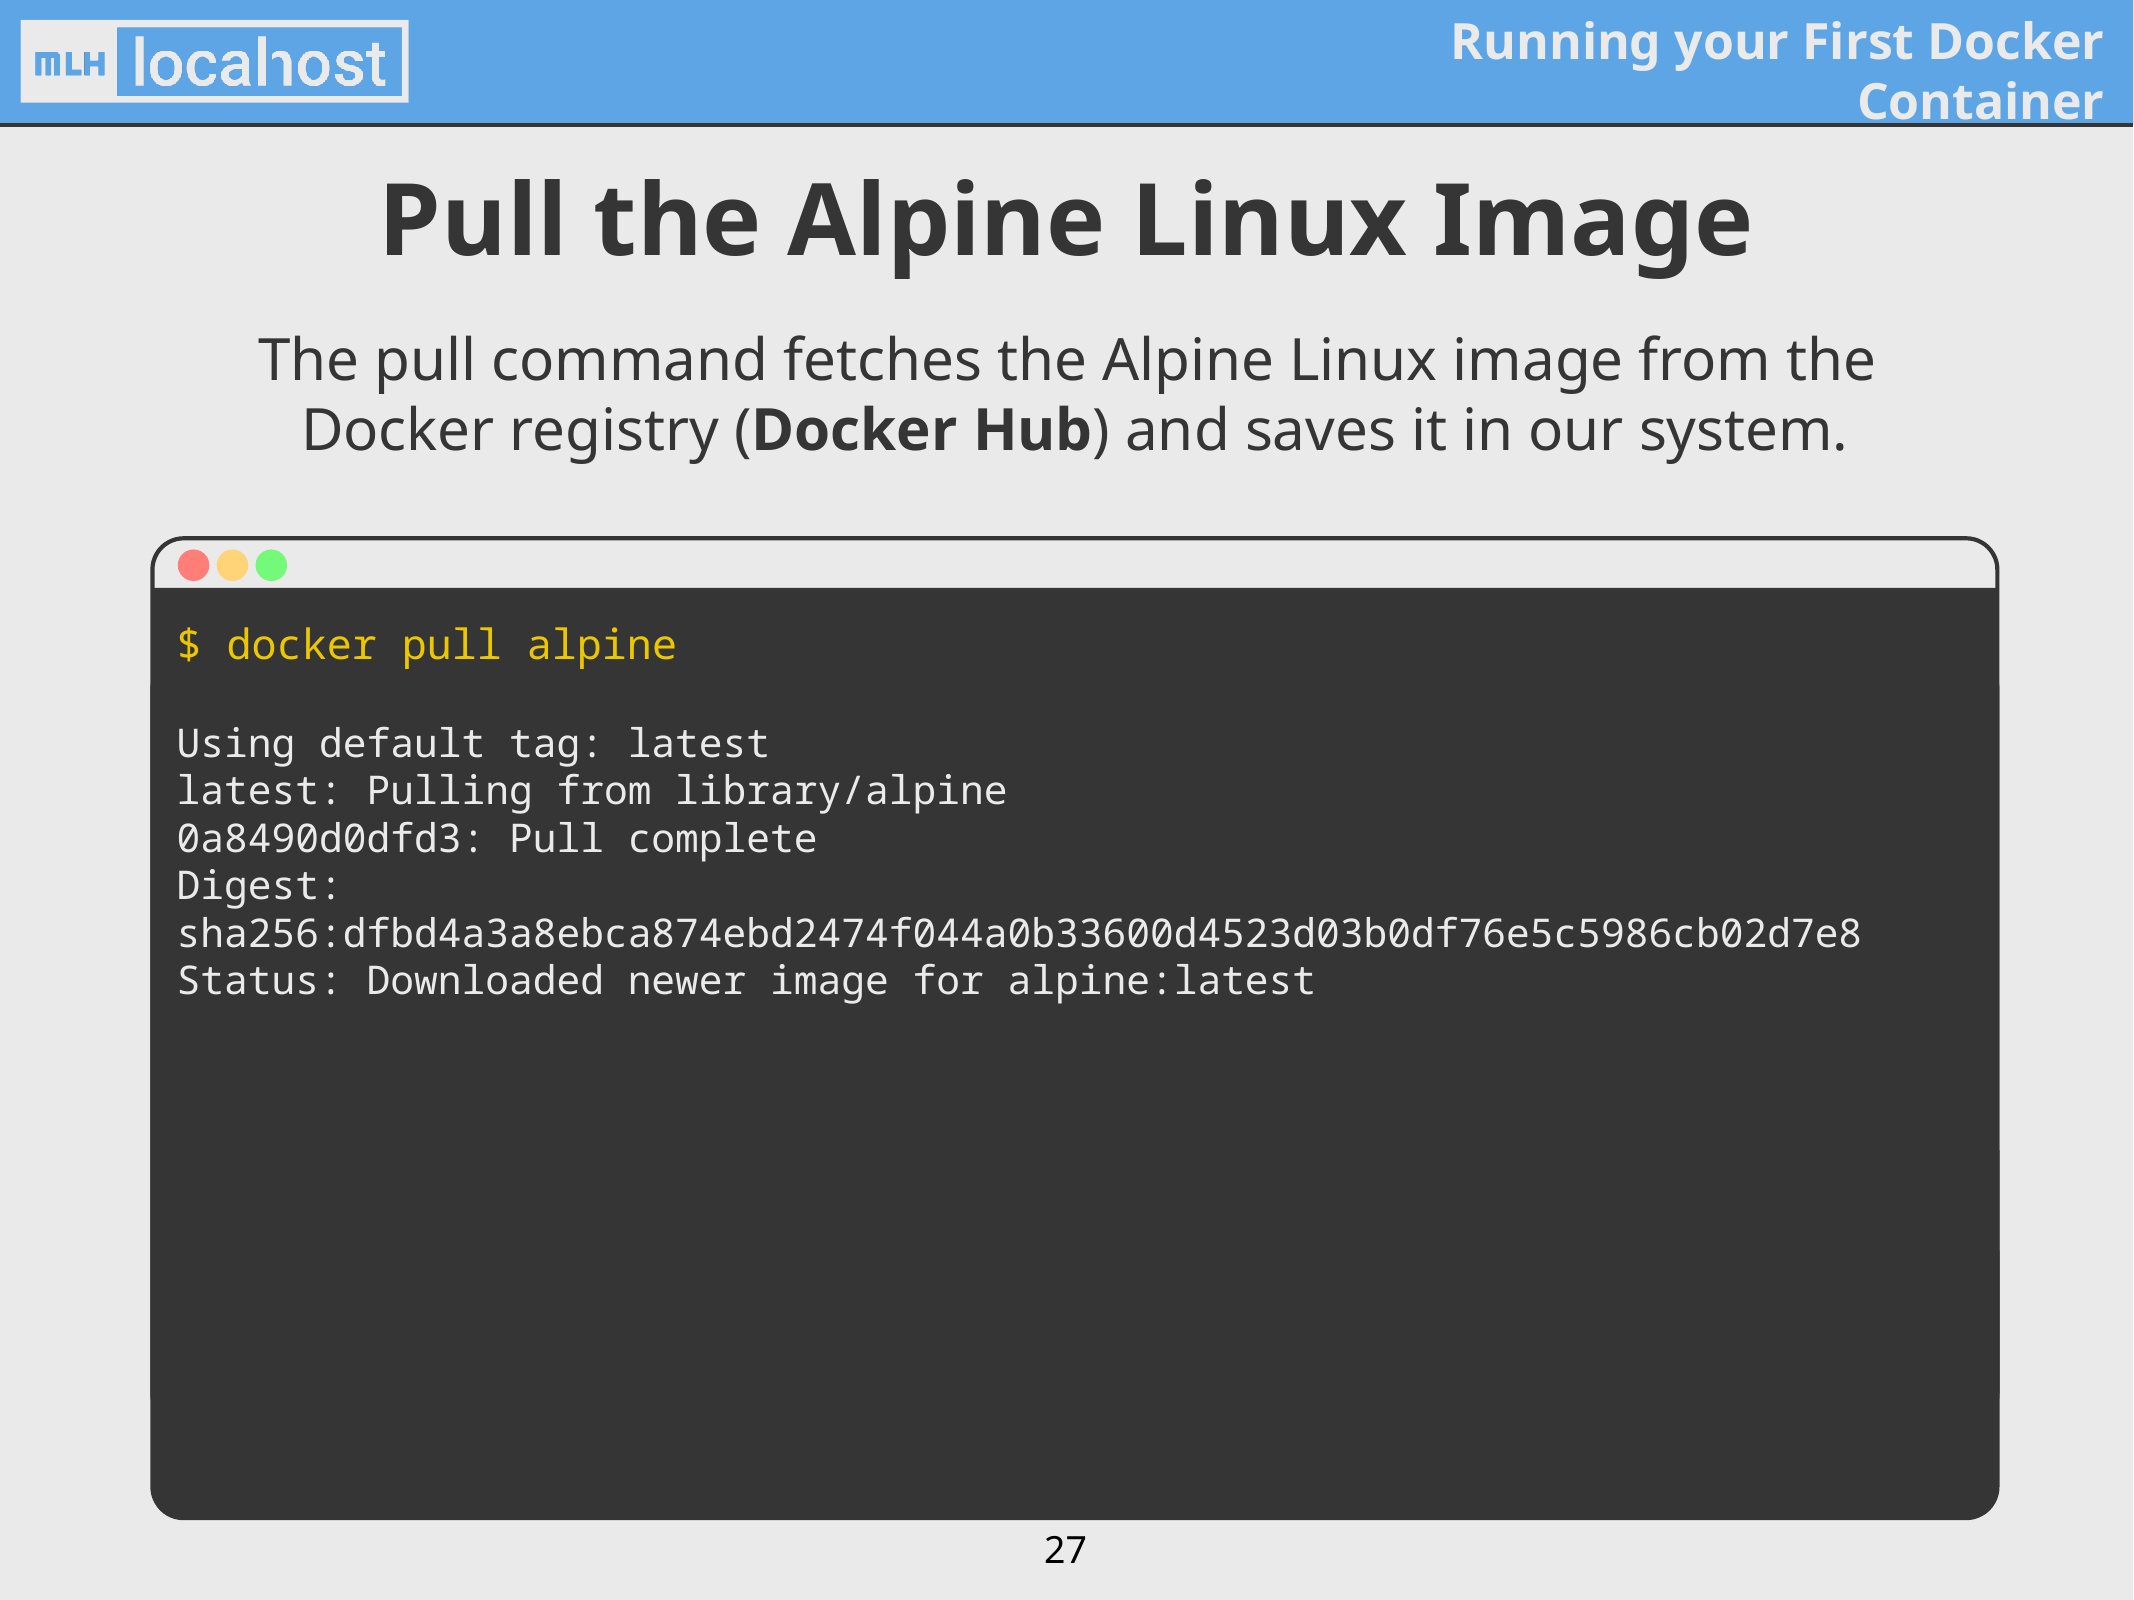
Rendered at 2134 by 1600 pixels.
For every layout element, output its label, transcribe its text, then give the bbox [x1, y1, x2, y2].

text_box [152, 538, 1998, 1519]
text_box The pull command fetches the Alpine Linux image from the Docker registry (Docker Hub) and saves it in our system. [66, 313, 2084, 489]
slide_number ‹#› [1034, 1525, 1097, 1585]
text_box Pull the Alpine Linux Image [57, 146, 2077, 299]
list Running your First Docker Container [1183, 34, 2114, 106]
picture [20, 19, 410, 104]
text_box [0, 0, 2134, 124]
